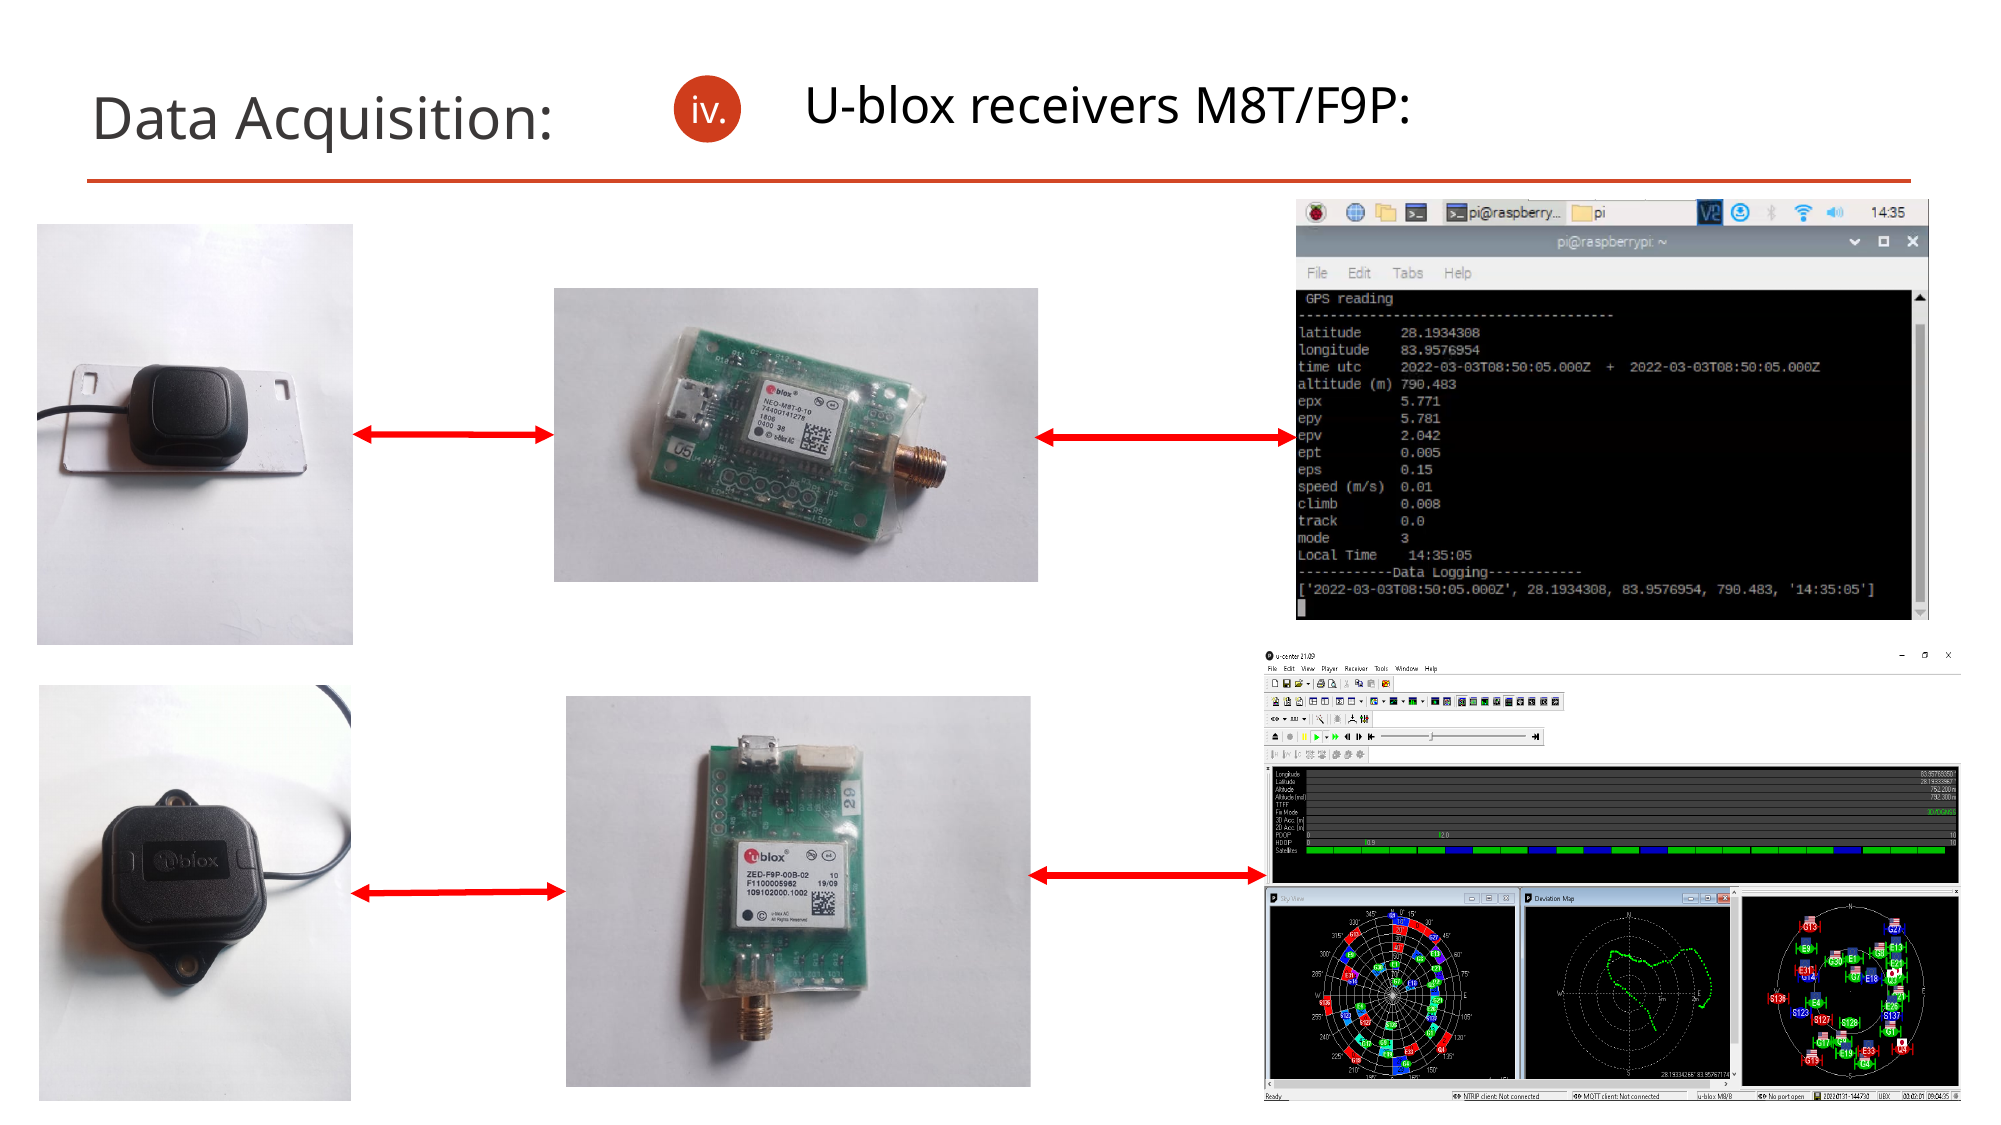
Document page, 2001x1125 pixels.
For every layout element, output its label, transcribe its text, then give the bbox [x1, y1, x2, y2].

picture [37, 224, 353, 645]
picture [554, 287, 1039, 582]
picture [566, 696, 1031, 1087]
picture [39, 685, 351, 1101]
picture [1264, 649, 1961, 1101]
picture [1296, 199, 1929, 620]
title Data Acquisition: [76, 73, 1907, 165]
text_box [663, 75, 2000, 451]
